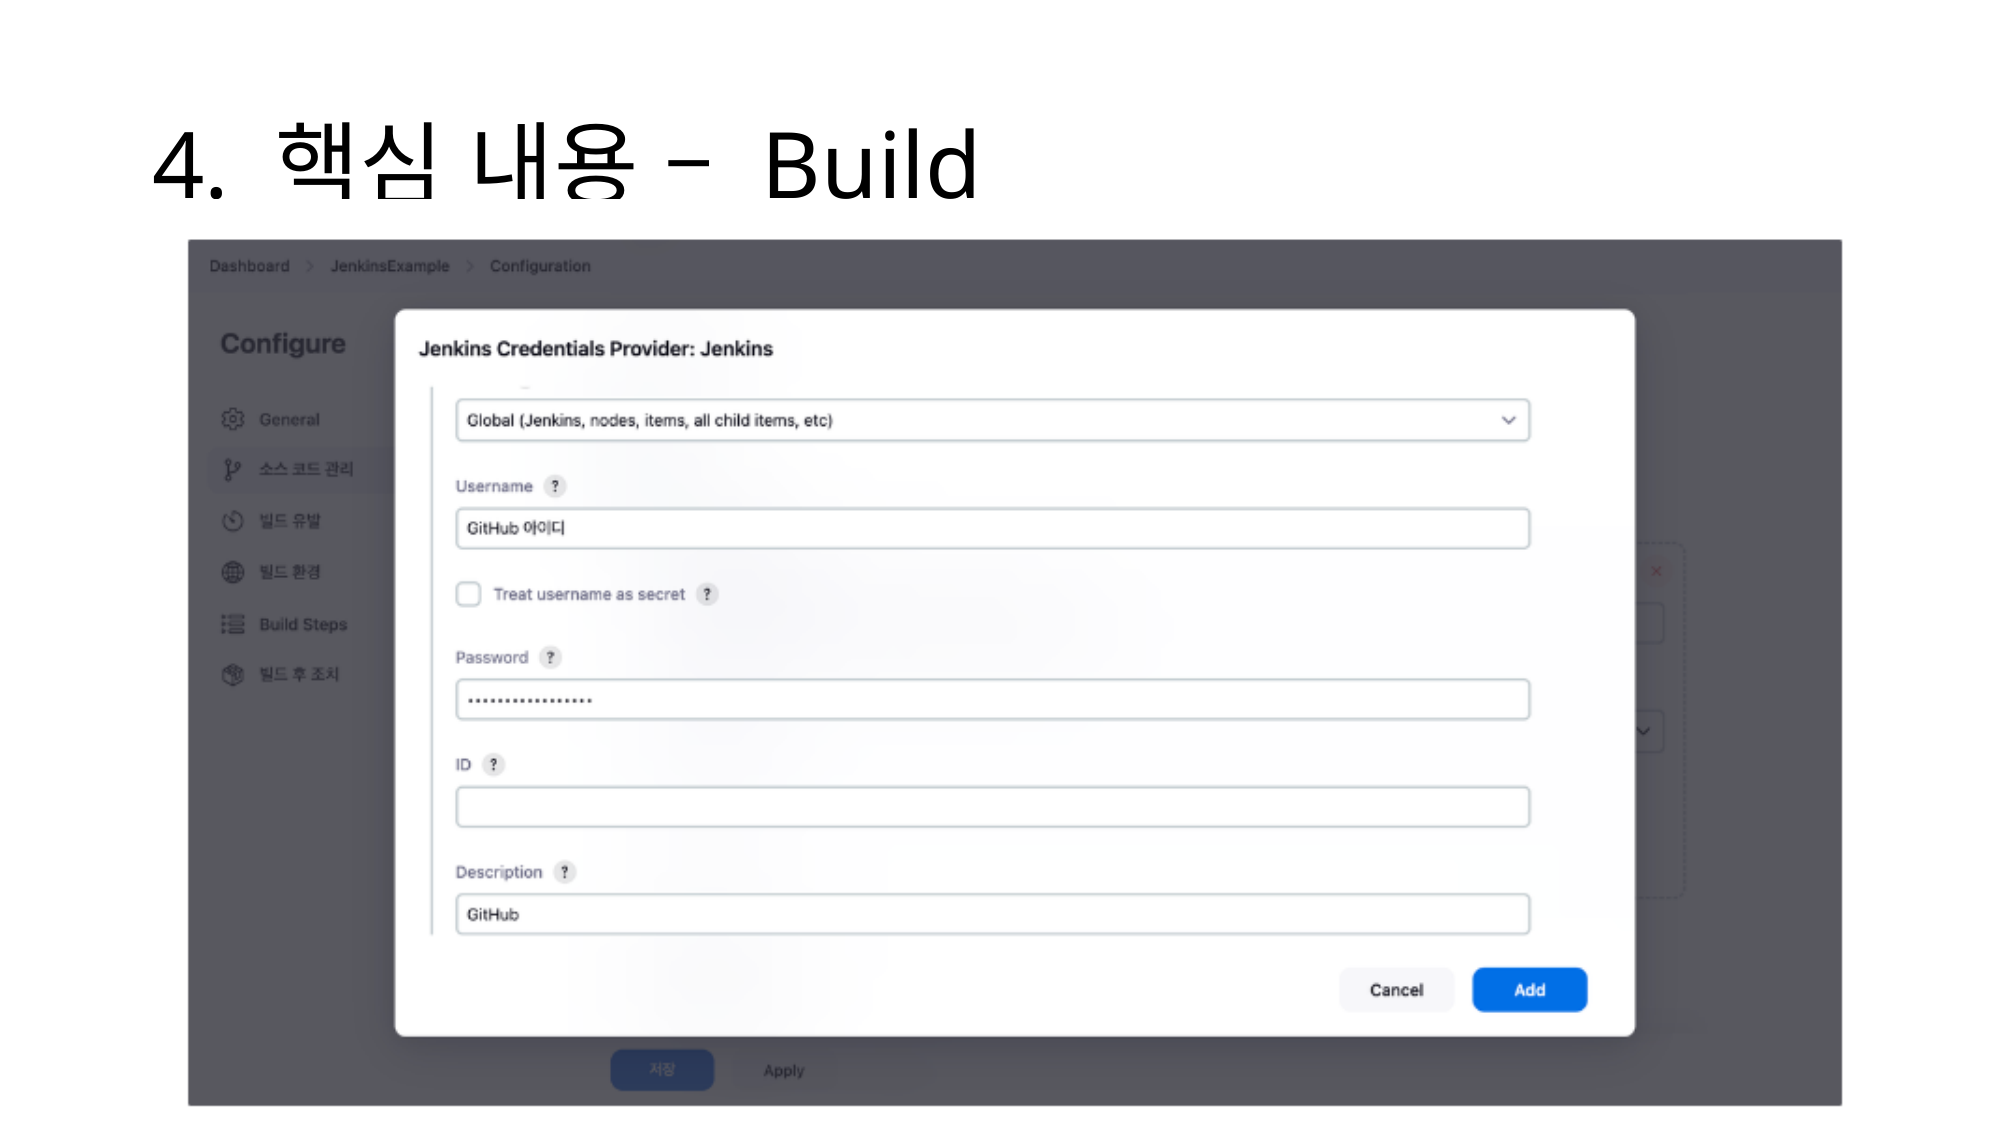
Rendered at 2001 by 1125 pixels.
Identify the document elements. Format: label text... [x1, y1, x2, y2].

title 4. 핵심 내용 – Build [137, 59, 1863, 278]
picture [183, 198, 1863, 1125]
